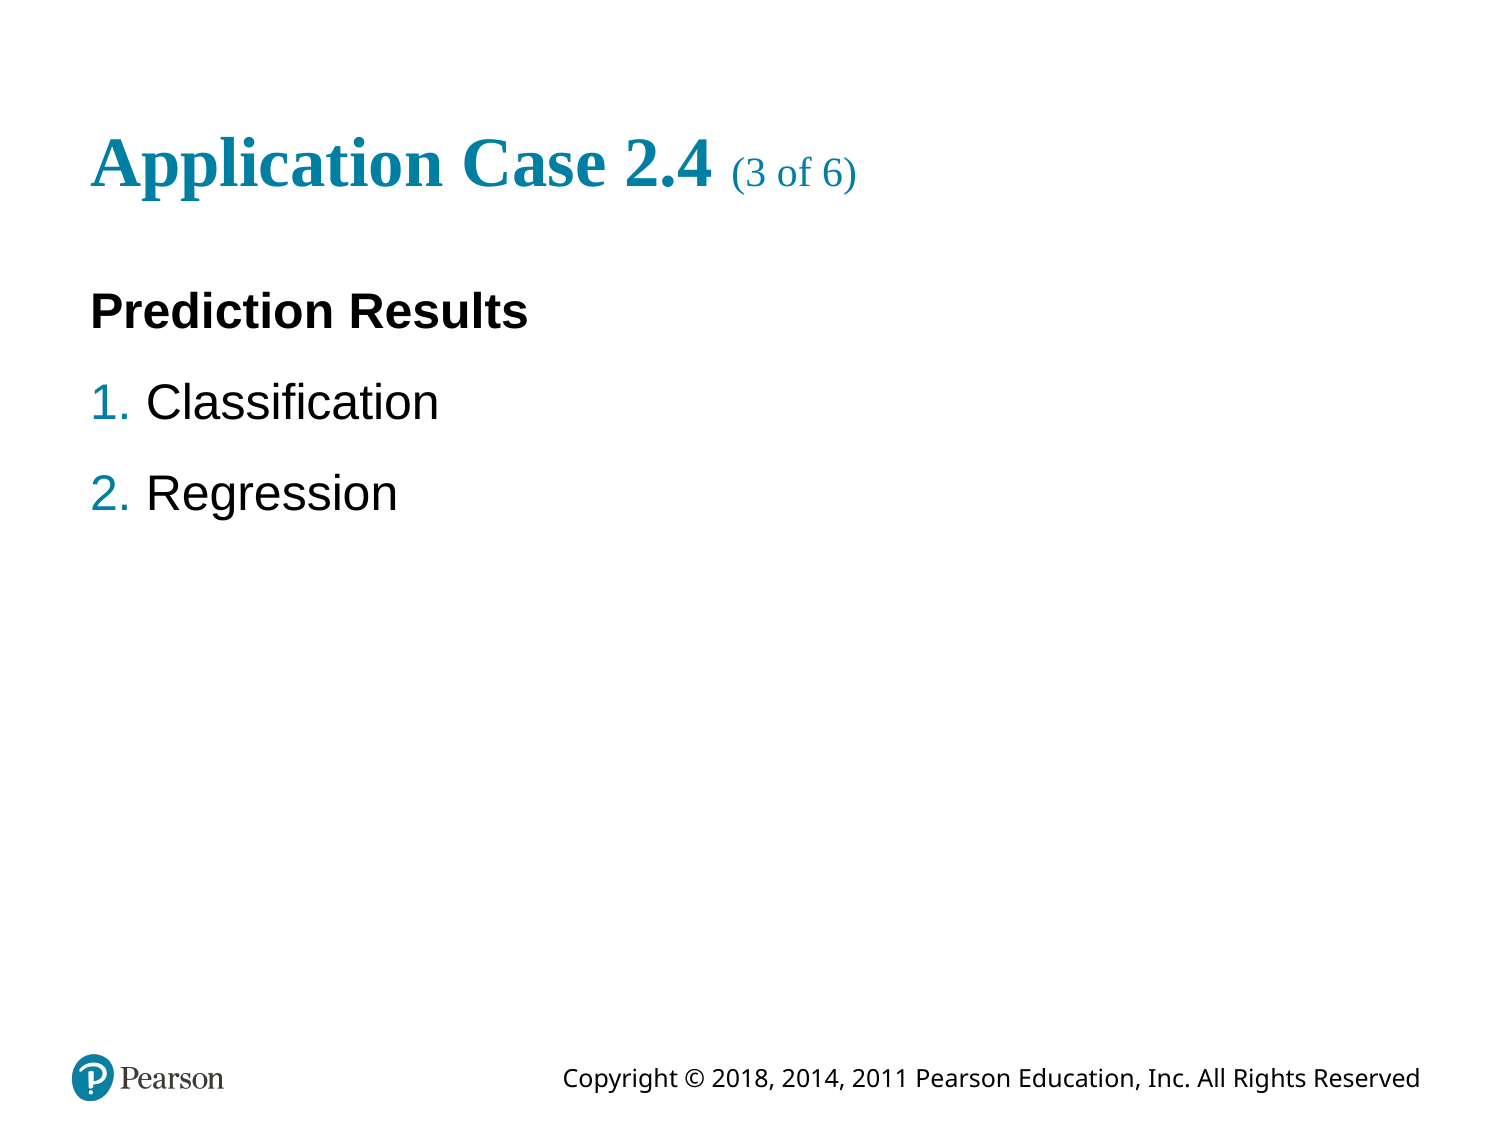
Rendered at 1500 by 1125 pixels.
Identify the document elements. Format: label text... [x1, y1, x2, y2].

picture [72, 1054, 88, 1070]
picture [98, 1054, 224, 1101]
title Application Case 2.4 (3 of 6) [75, 35, 1425, 216]
list Prediction Results 1. Classification 2. Regression [75, 263, 1425, 542]
picture [72, 1087, 83, 1101]
picture [80, 1063, 106, 1088]
